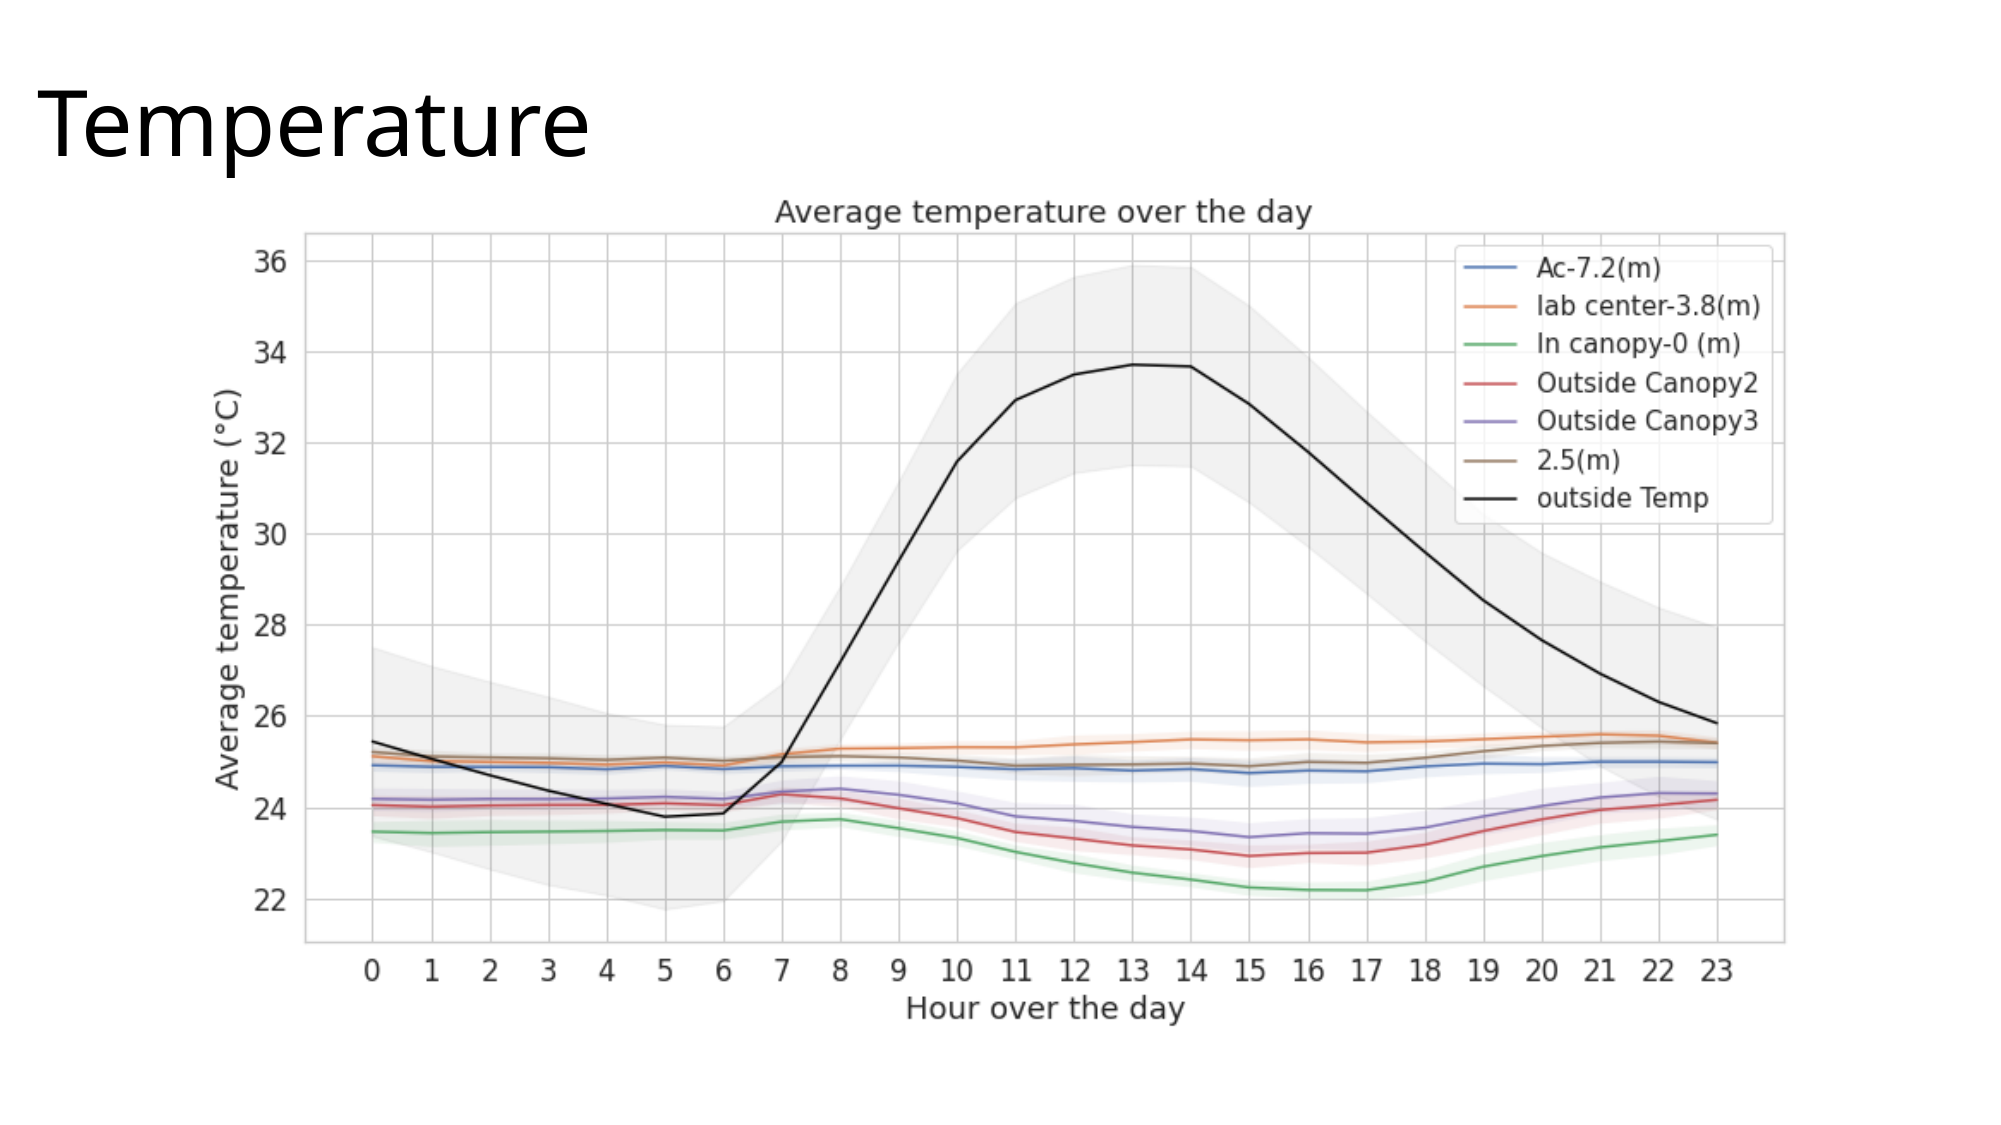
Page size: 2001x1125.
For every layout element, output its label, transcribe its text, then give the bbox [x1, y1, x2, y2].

picture [197, 180, 1803, 1046]
title Temperature [22, 18, 1748, 236]
